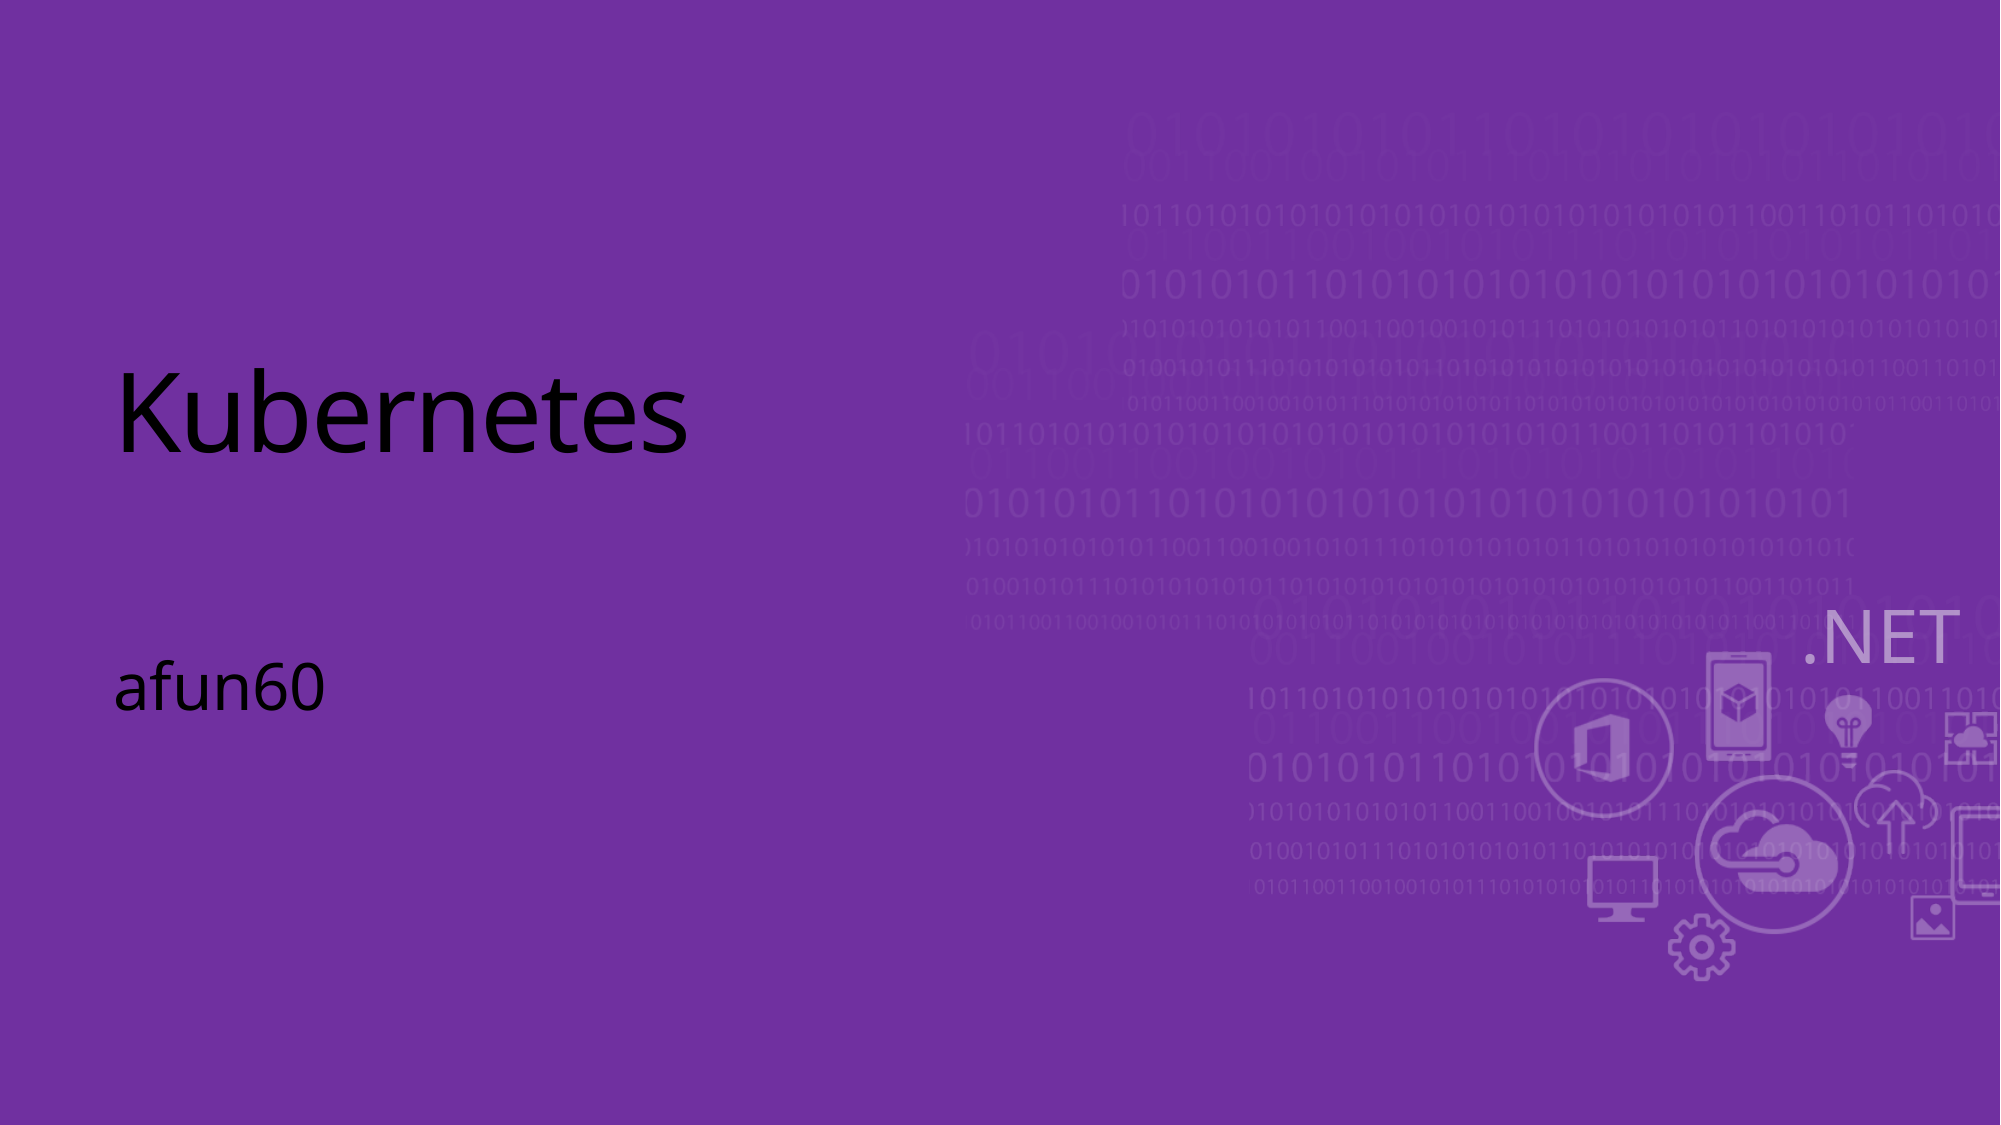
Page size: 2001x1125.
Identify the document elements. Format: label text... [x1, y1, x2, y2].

title Kubernetes [89, 341, 1707, 636]
picture [495, 73, 2000, 1125]
list afun60 [89, 636, 1707, 931]
